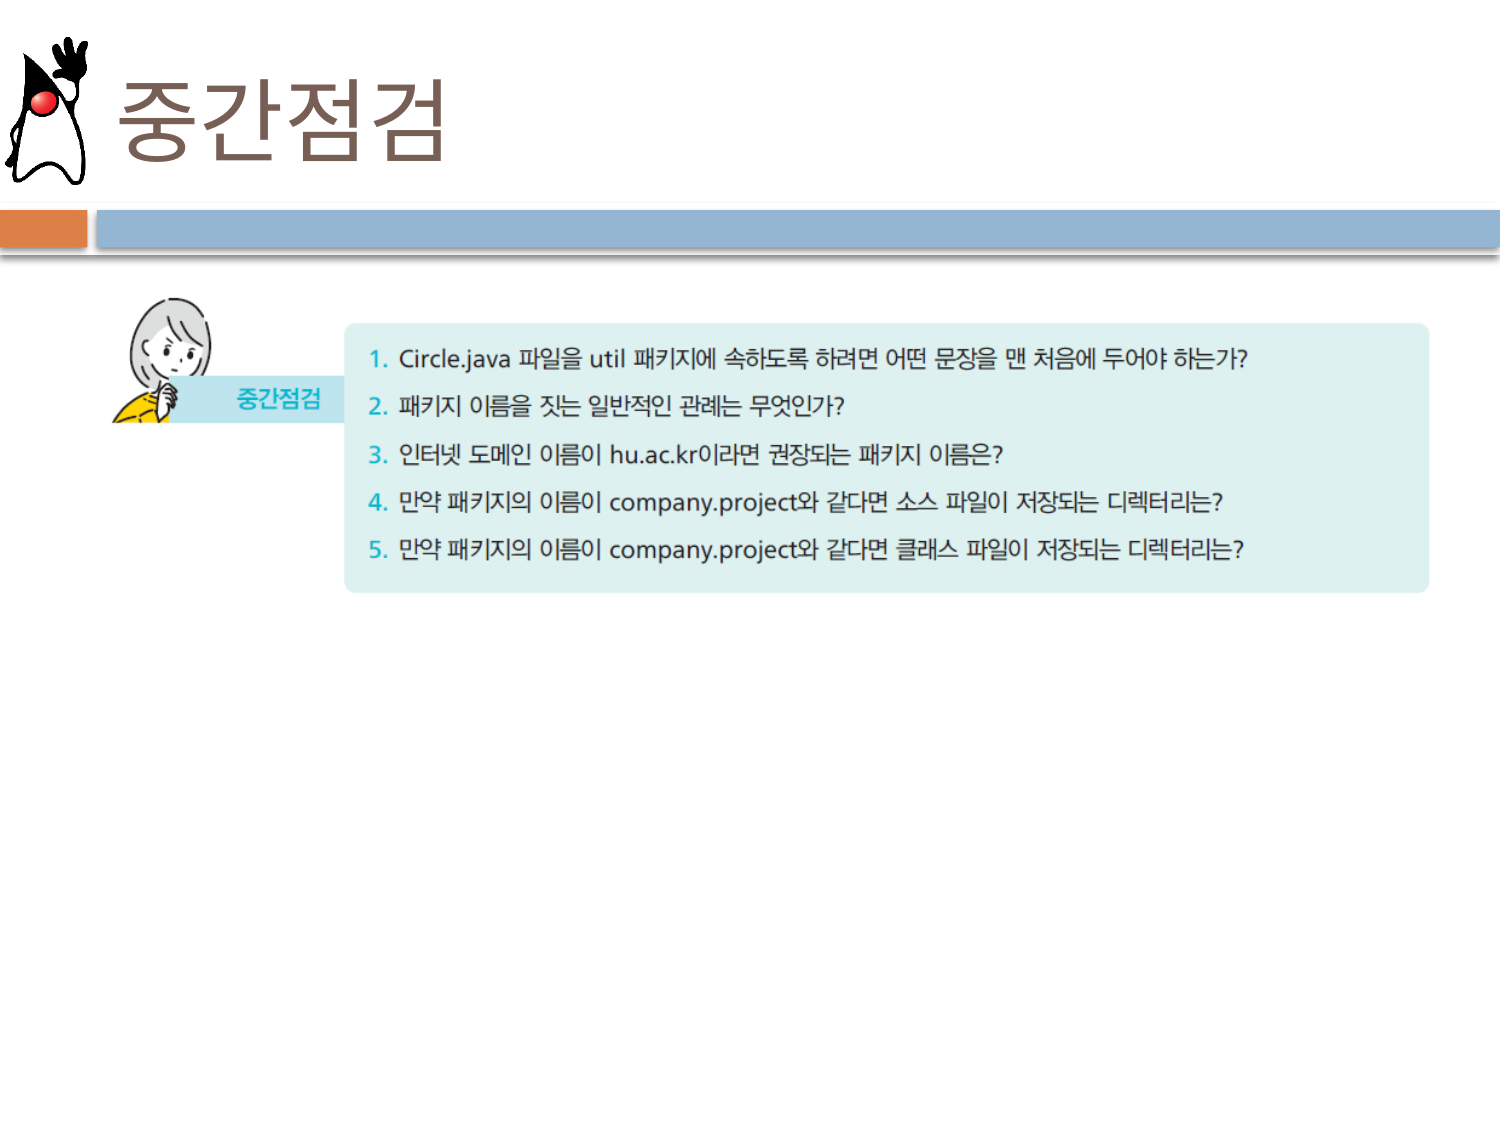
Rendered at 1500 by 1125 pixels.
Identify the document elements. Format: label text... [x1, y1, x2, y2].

title 중간점검 [100, 37, 1438, 200]
picture [5, 37, 88, 185]
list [100, 292, 1439, 603]
